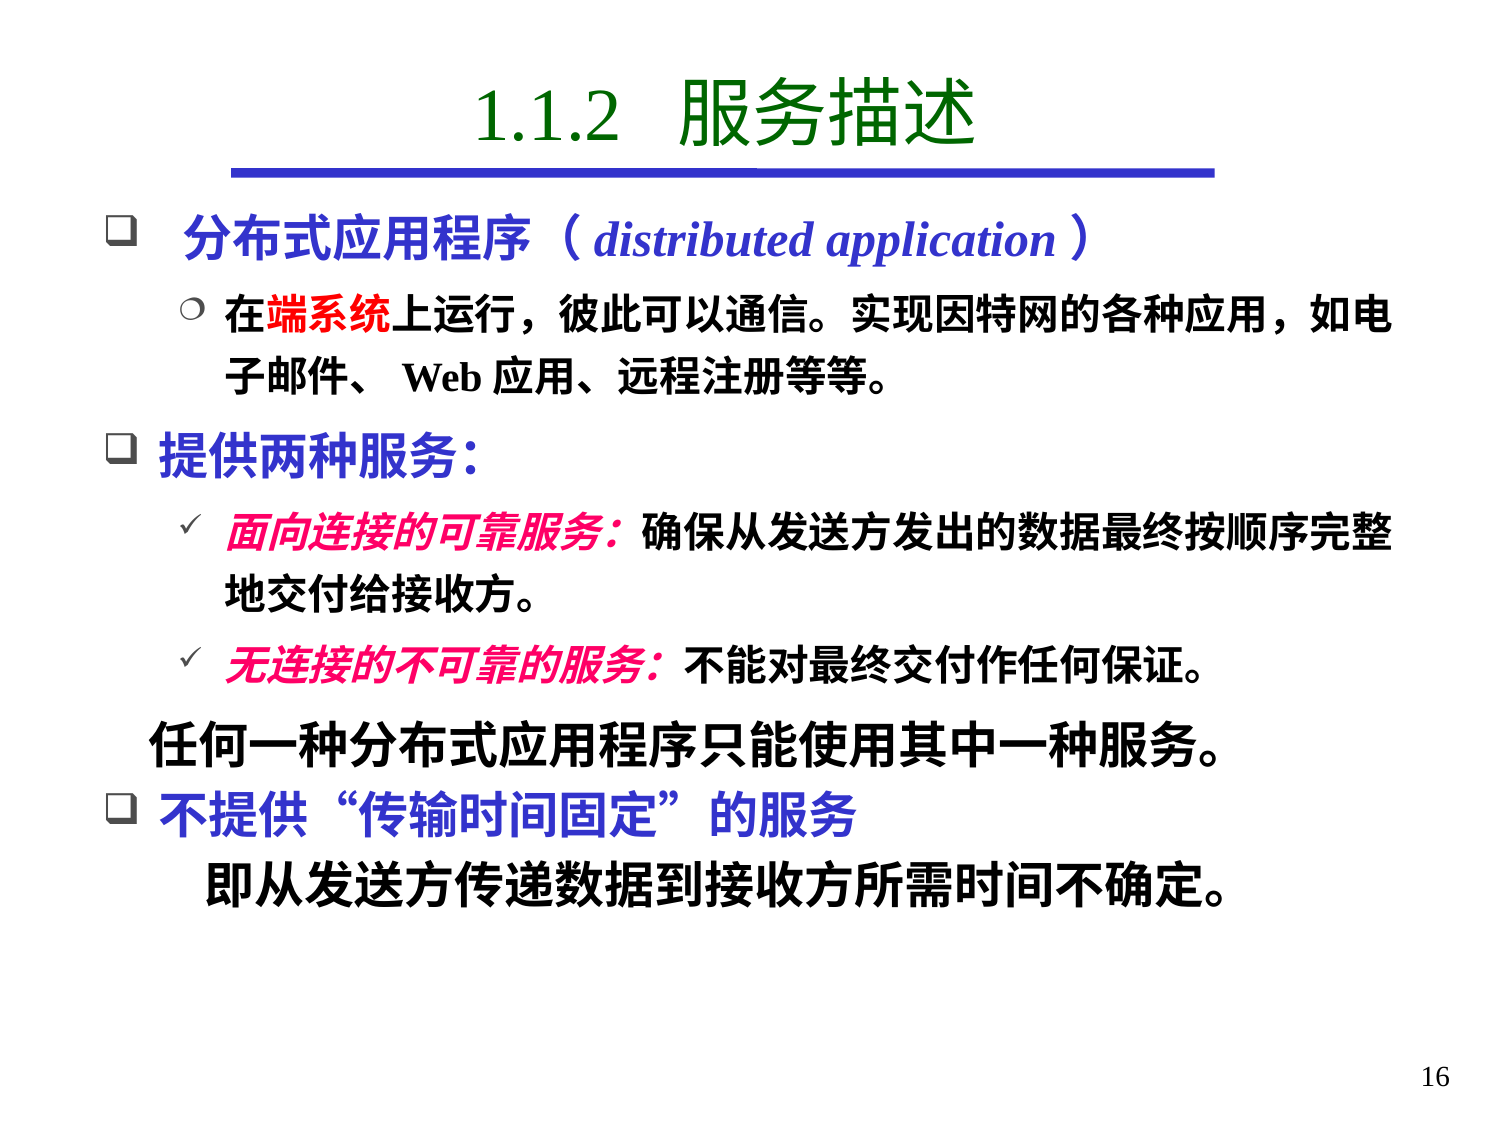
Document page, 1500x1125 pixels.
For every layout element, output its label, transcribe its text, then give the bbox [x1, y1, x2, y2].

slide_number 16 [1362, 1050, 1466, 1125]
list 分布式应用程序（distributed application） 在端系统上运行，彼此可以通信。实现因特网的各种应用，如电子邮件、Web应用、远程注册等等。 提供两种服务： 面向连接的可靠服务：确保从发送方发出的数据最终按顺序完整地交付给接收方。 无连接的不可靠的服务：不能对最终交付作任何保证。 任何一种分布式应用程序只能使用其中一种服务。 不提供“传输时间固定”的服务 即从发送方传递数据到接收方所需时间不确定。 [87, 183, 1419, 1067]
title 1.1.2 服务描述 [87, 37, 1363, 183]
